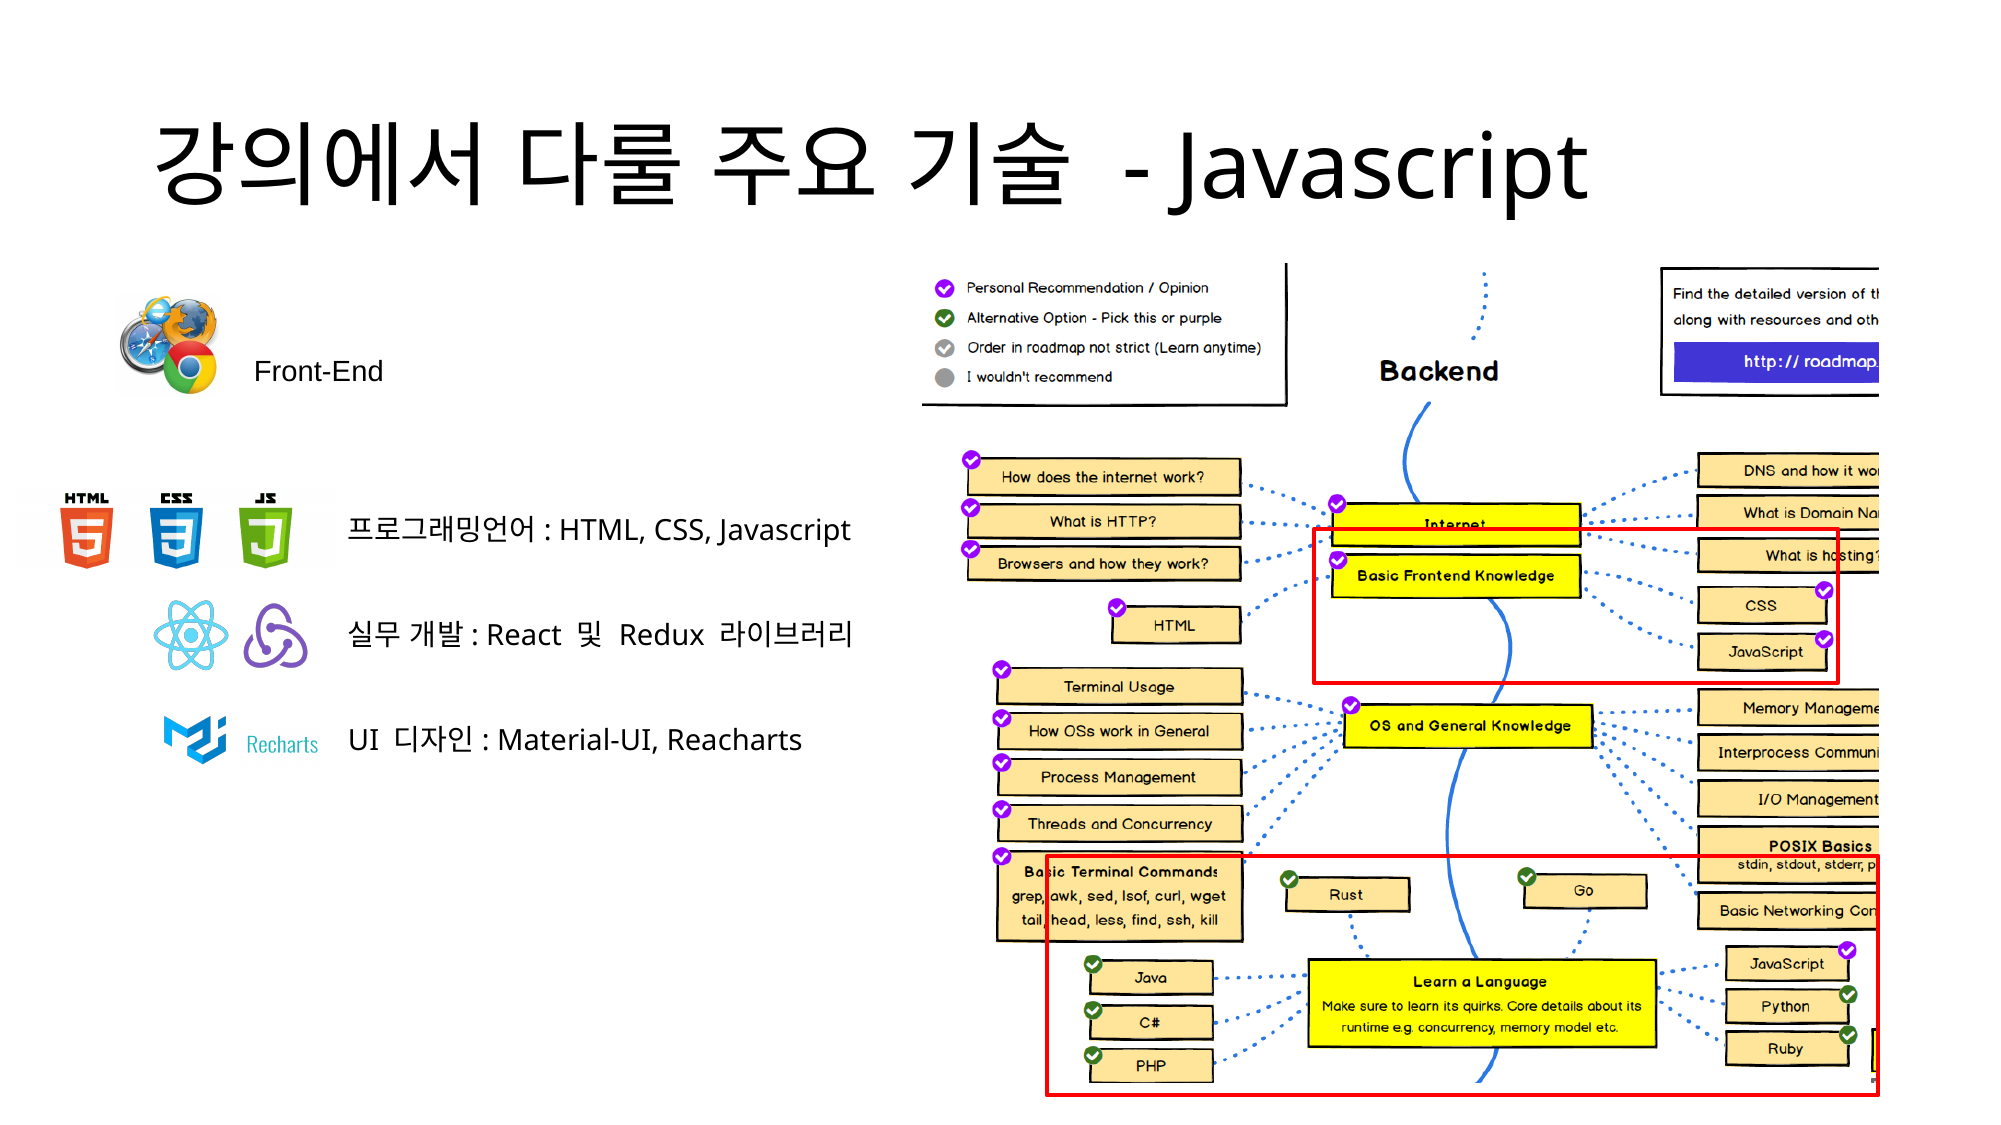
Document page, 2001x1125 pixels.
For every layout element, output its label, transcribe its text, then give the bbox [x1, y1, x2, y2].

text_box 프로그래밍언어: HTML, CSS, Javascript 실무 개발: React 및 Redux 라이브러리 UI 디자인: Material-UI, Reacharts [332, 504, 915, 764]
text_box [1045, 1090, 1880, 1097]
title 강의에서 다룰 주요 기술 - Javascript [137, 59, 1863, 278]
picture [153, 697, 325, 781]
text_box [116, 292, 492, 396]
picture [922, 263, 1879, 1084]
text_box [127, 587, 312, 683]
picture [15, 486, 337, 575]
